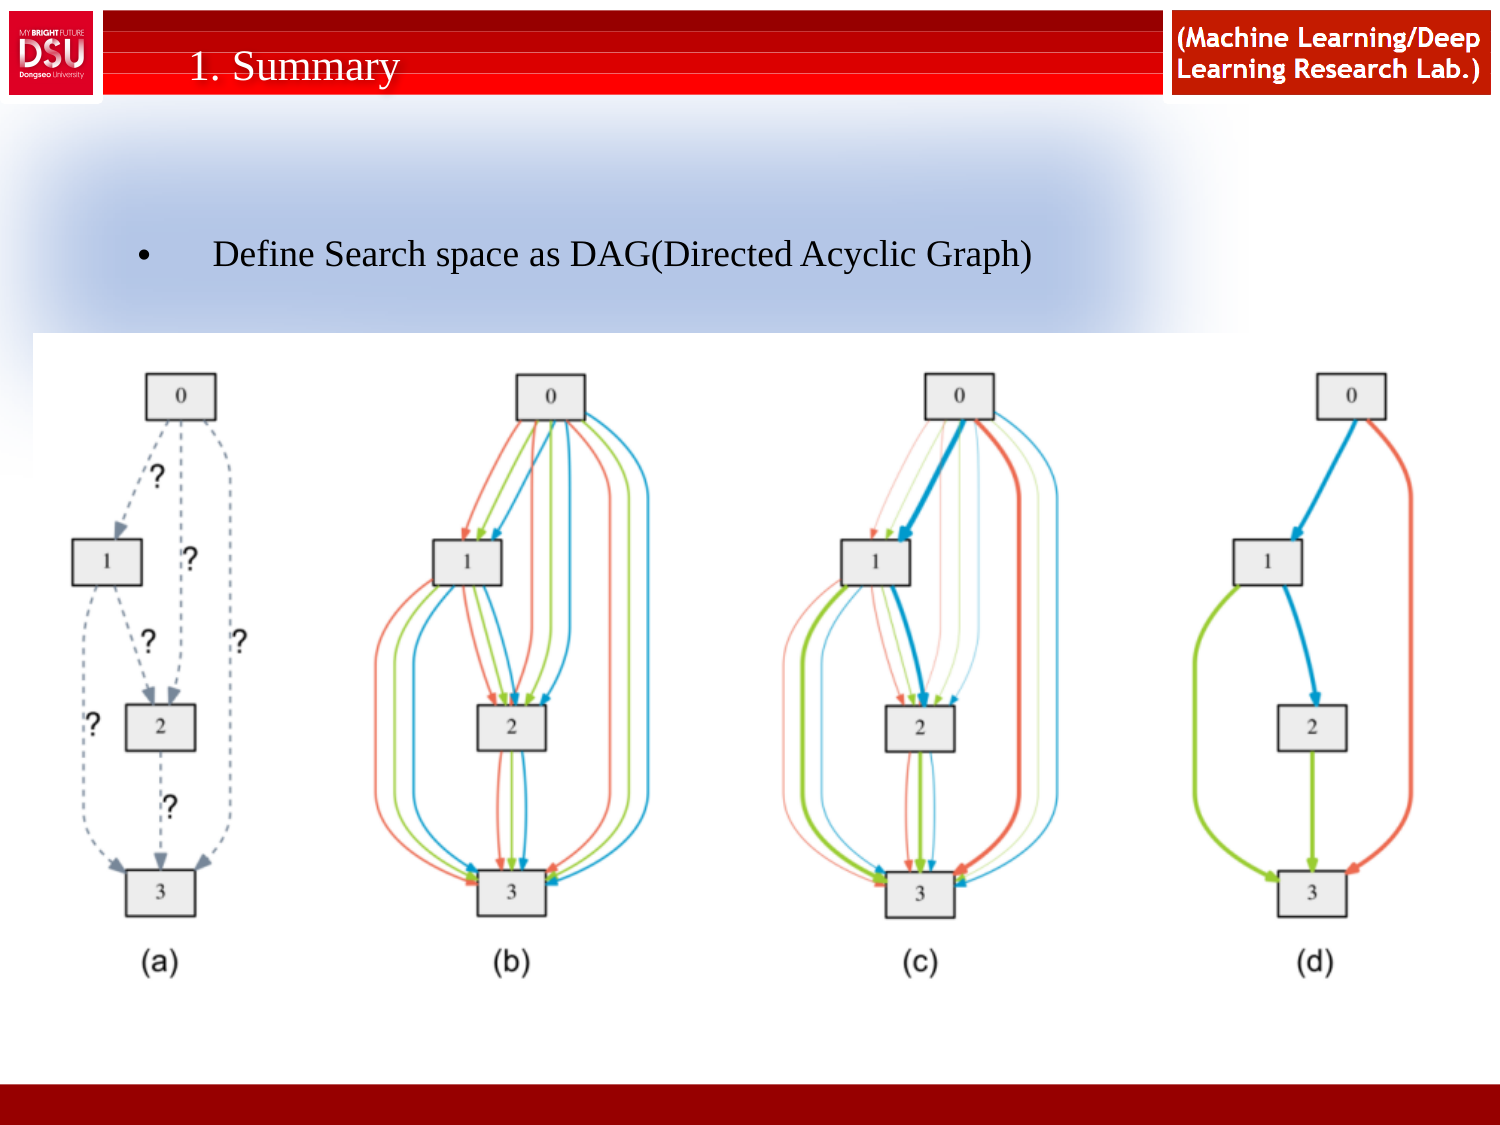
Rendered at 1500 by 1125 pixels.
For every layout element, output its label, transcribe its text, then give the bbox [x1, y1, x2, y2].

text_box Define Search space as DAG(Directed Acyclic Graph) [51, 227, 1375, 312]
picture [33, 333, 1467, 1022]
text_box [0, 2, 1500, 96]
text_box [0, 1082, 1500, 1125]
